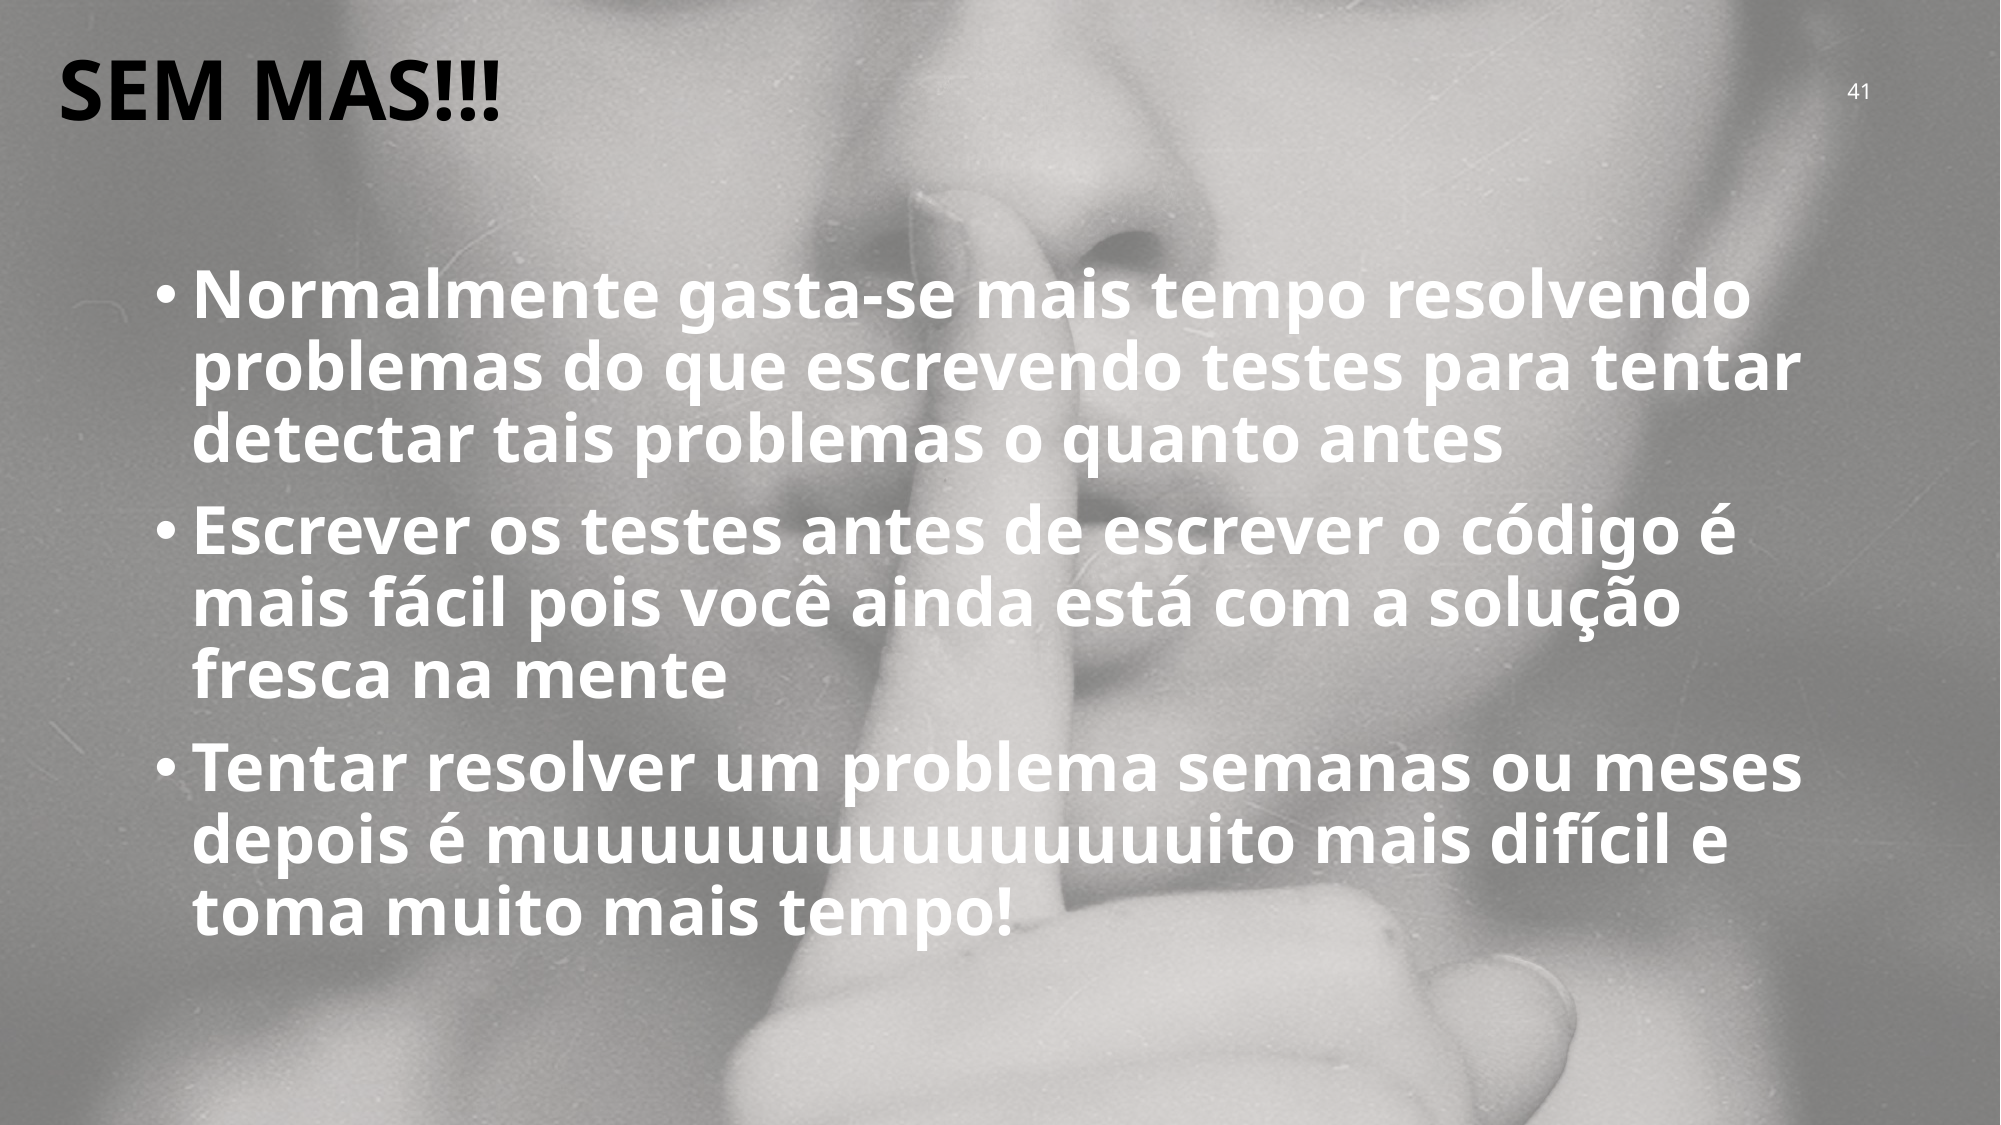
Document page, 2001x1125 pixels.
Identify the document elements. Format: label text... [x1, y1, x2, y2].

slide_number 41 [1437, 62, 1888, 123]
title SEM mas!!! [0, 1, 563, 186]
list Normalmente gasta-se mais tempo resolvendo problemas do que escrevendo testes para tentar detectar tais problemas o quanto antes Escrever os testes antes de escrever o código é mais fácil pois você ainda está com a solução fresca na mente Tentar resolver um problema semanas ou meses depois é muuuuuuuuuuuuuuuito mais difícil e toma muito mais tempo! [139, 253, 1888, 1059]
